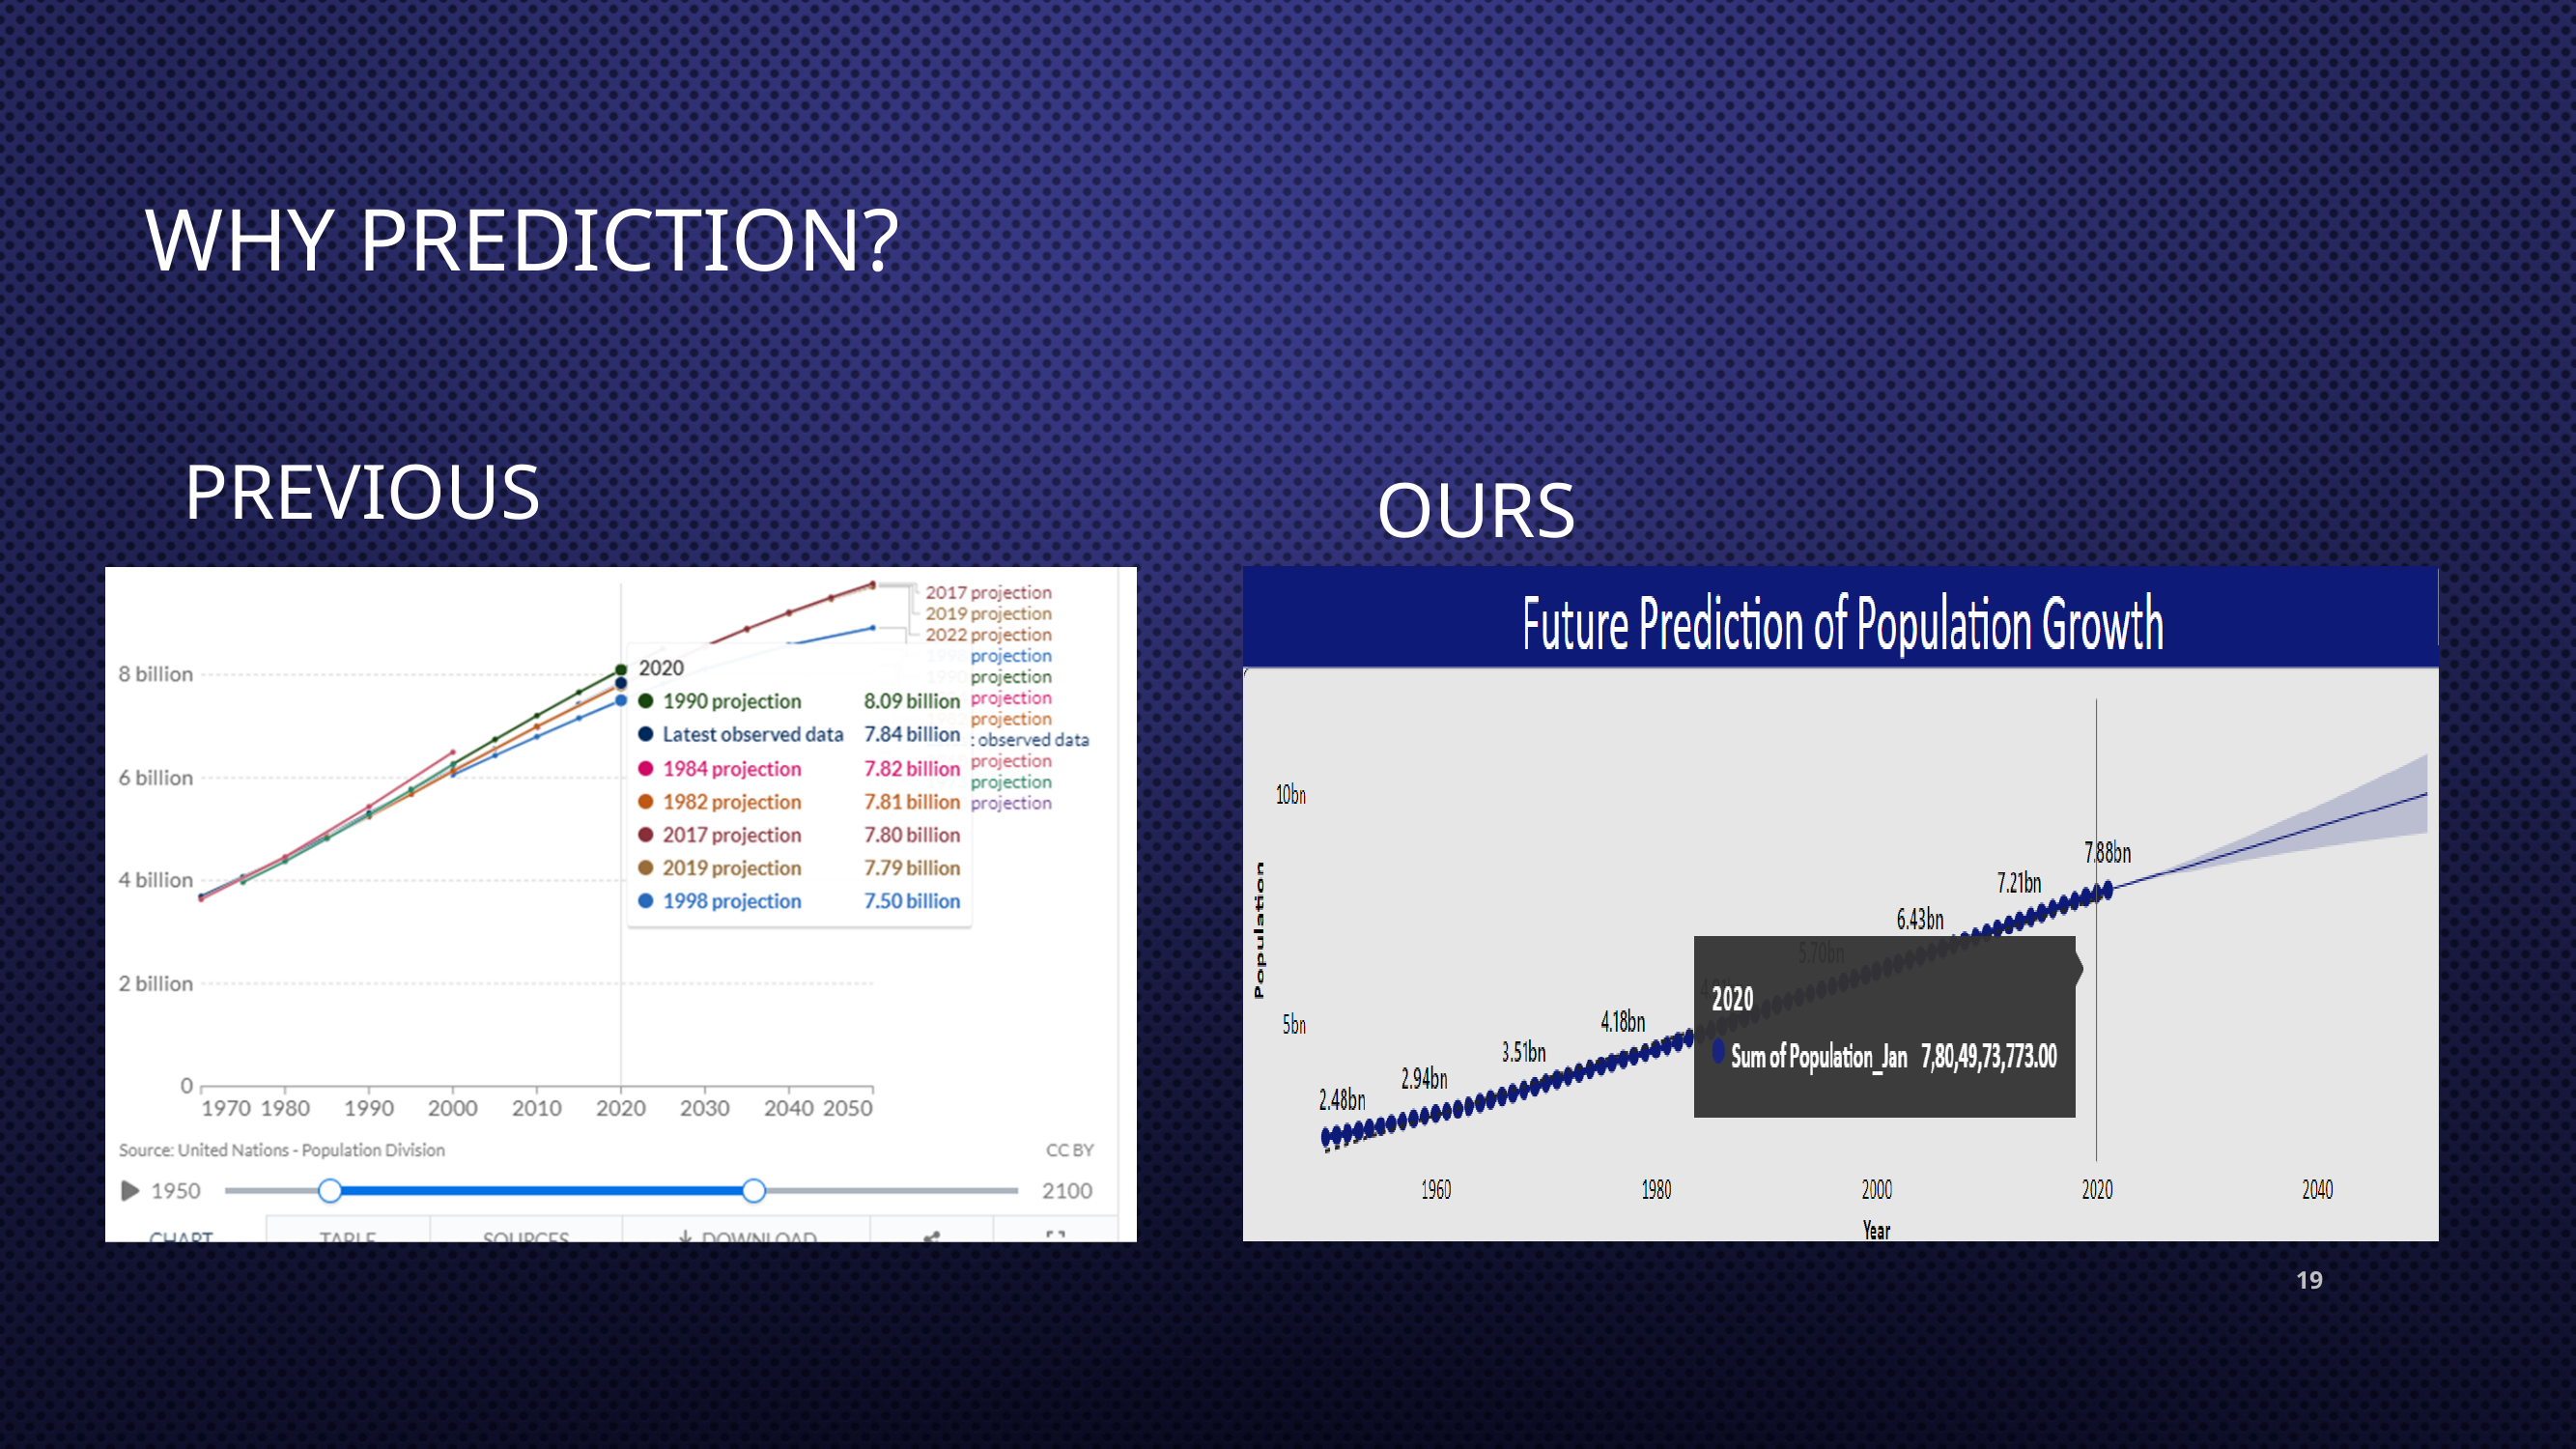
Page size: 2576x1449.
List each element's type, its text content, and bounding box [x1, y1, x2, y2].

picture [1242, 565, 2439, 1241]
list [105, 567, 1137, 1242]
list Ours [1361, 438, 2335, 560]
list Previous [168, 419, 1139, 542]
slide_number 19 [2221, 1242, 2338, 1321]
title Why Prediction? [129, 35, 2223, 439]
